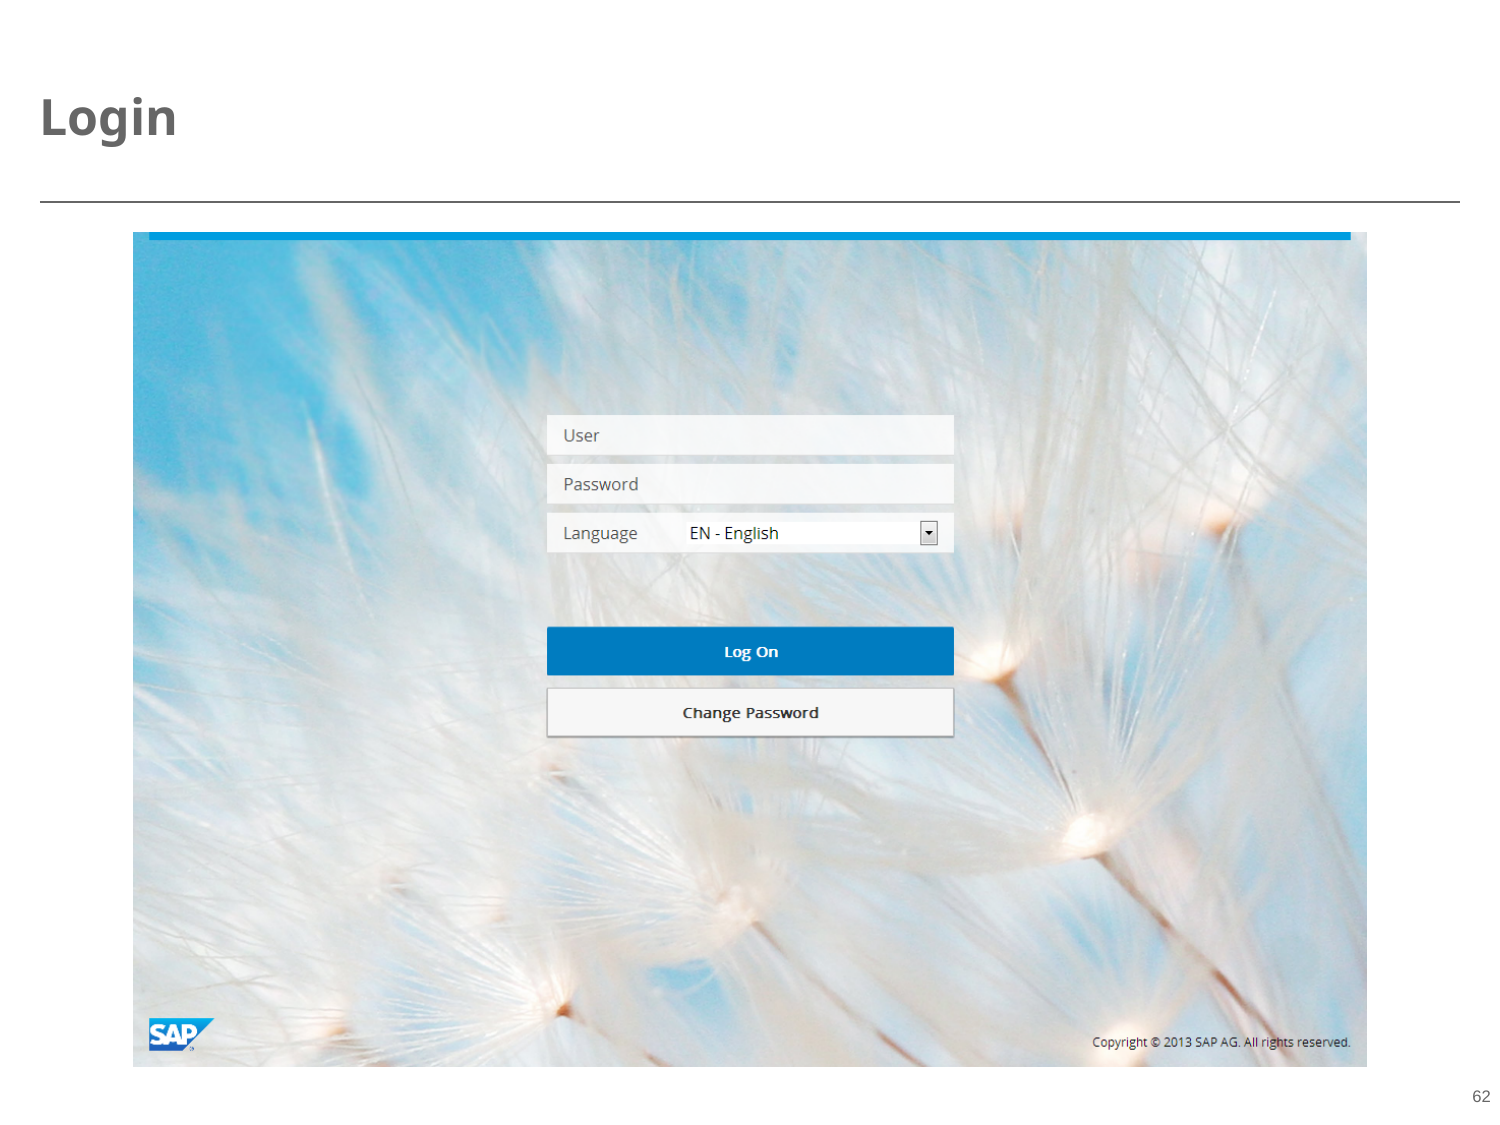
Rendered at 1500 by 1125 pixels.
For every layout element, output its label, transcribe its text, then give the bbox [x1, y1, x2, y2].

picture [133, 232, 1367, 1067]
title Login [39, 53, 1460, 178]
